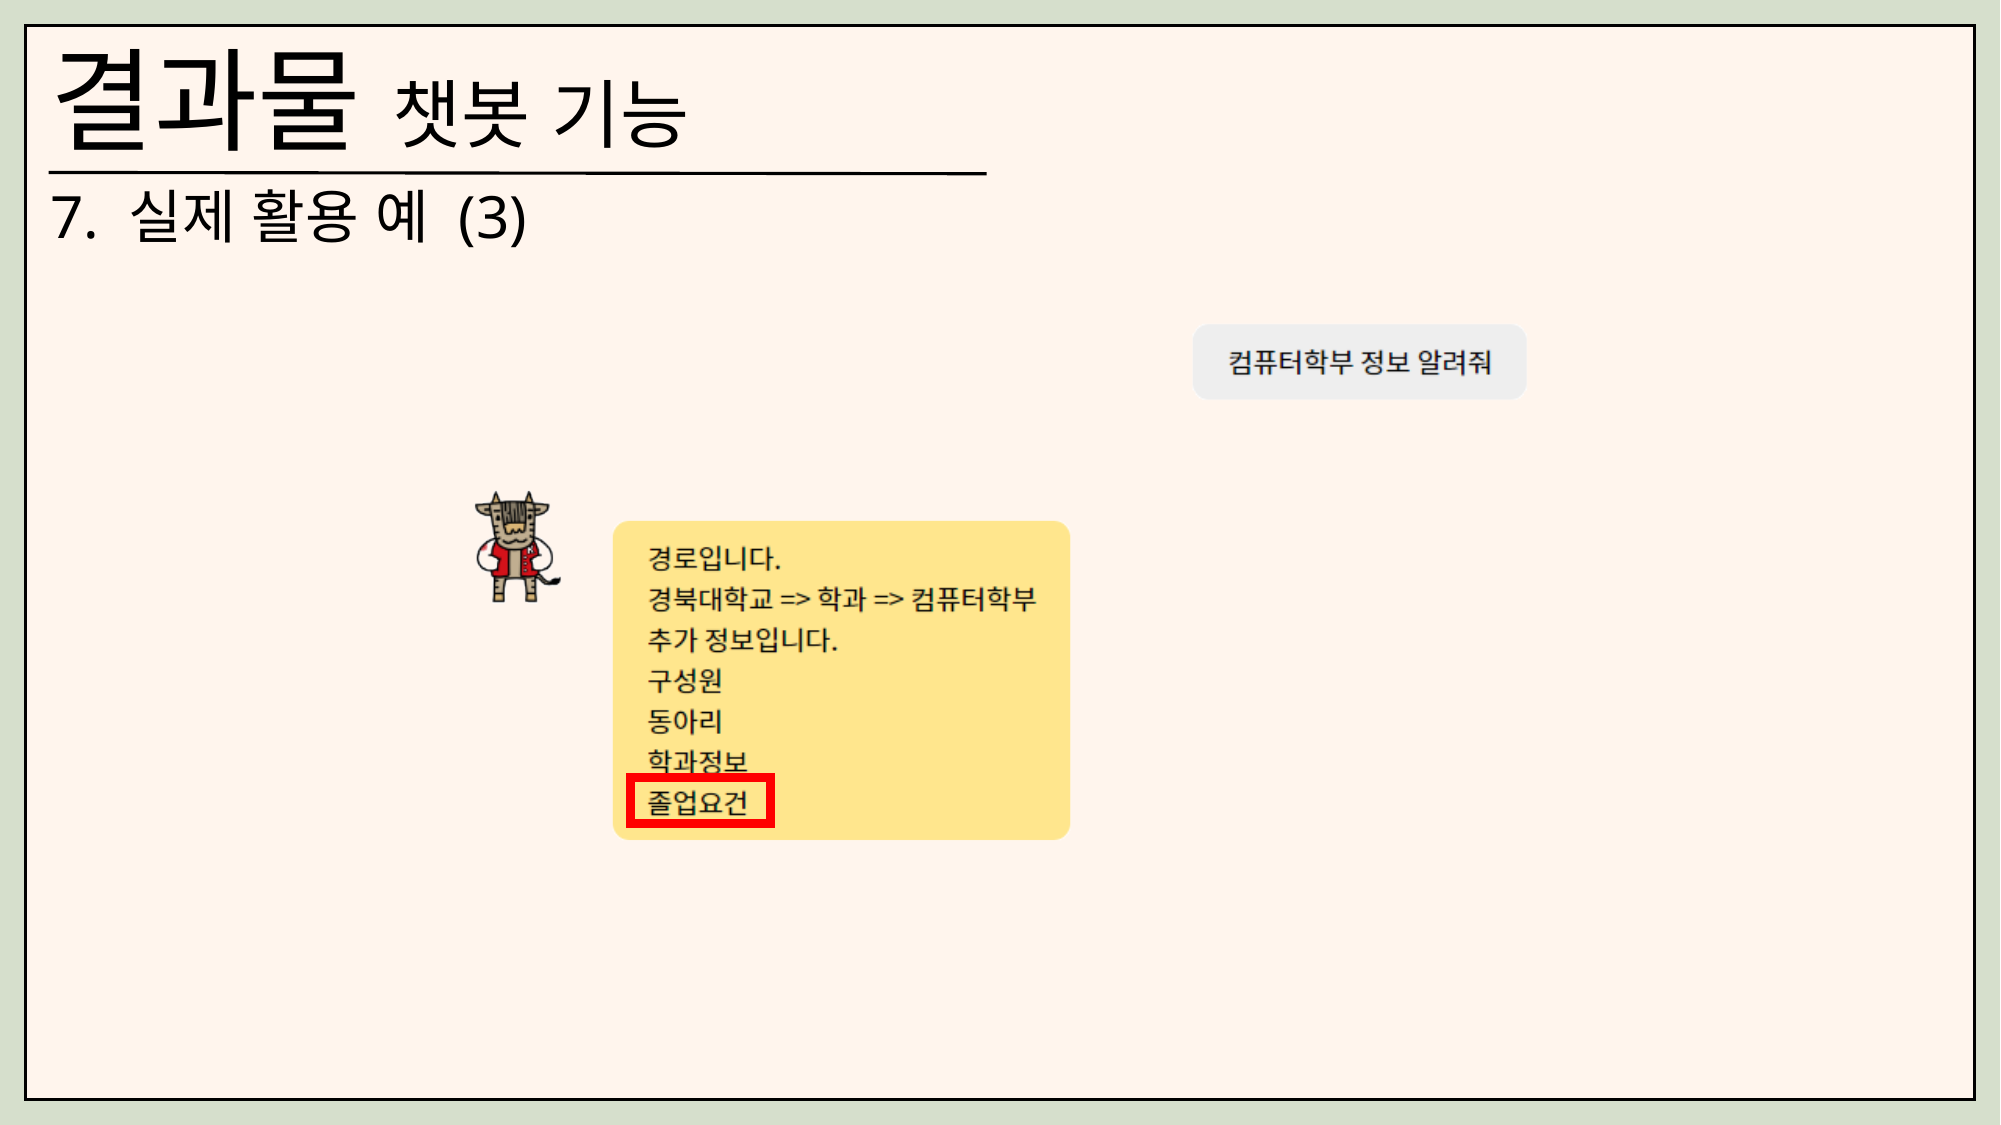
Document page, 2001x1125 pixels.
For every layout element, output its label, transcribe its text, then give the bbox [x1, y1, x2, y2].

text_box 7. 실제 활용 예 (3) [35, 172, 759, 258]
text_box 결과물 챗봇 기능 [36, 22, 1225, 173]
picture [458, 477, 1099, 875]
picture [1173, 310, 1546, 416]
text_box [24, 25, 1975, 1100]
